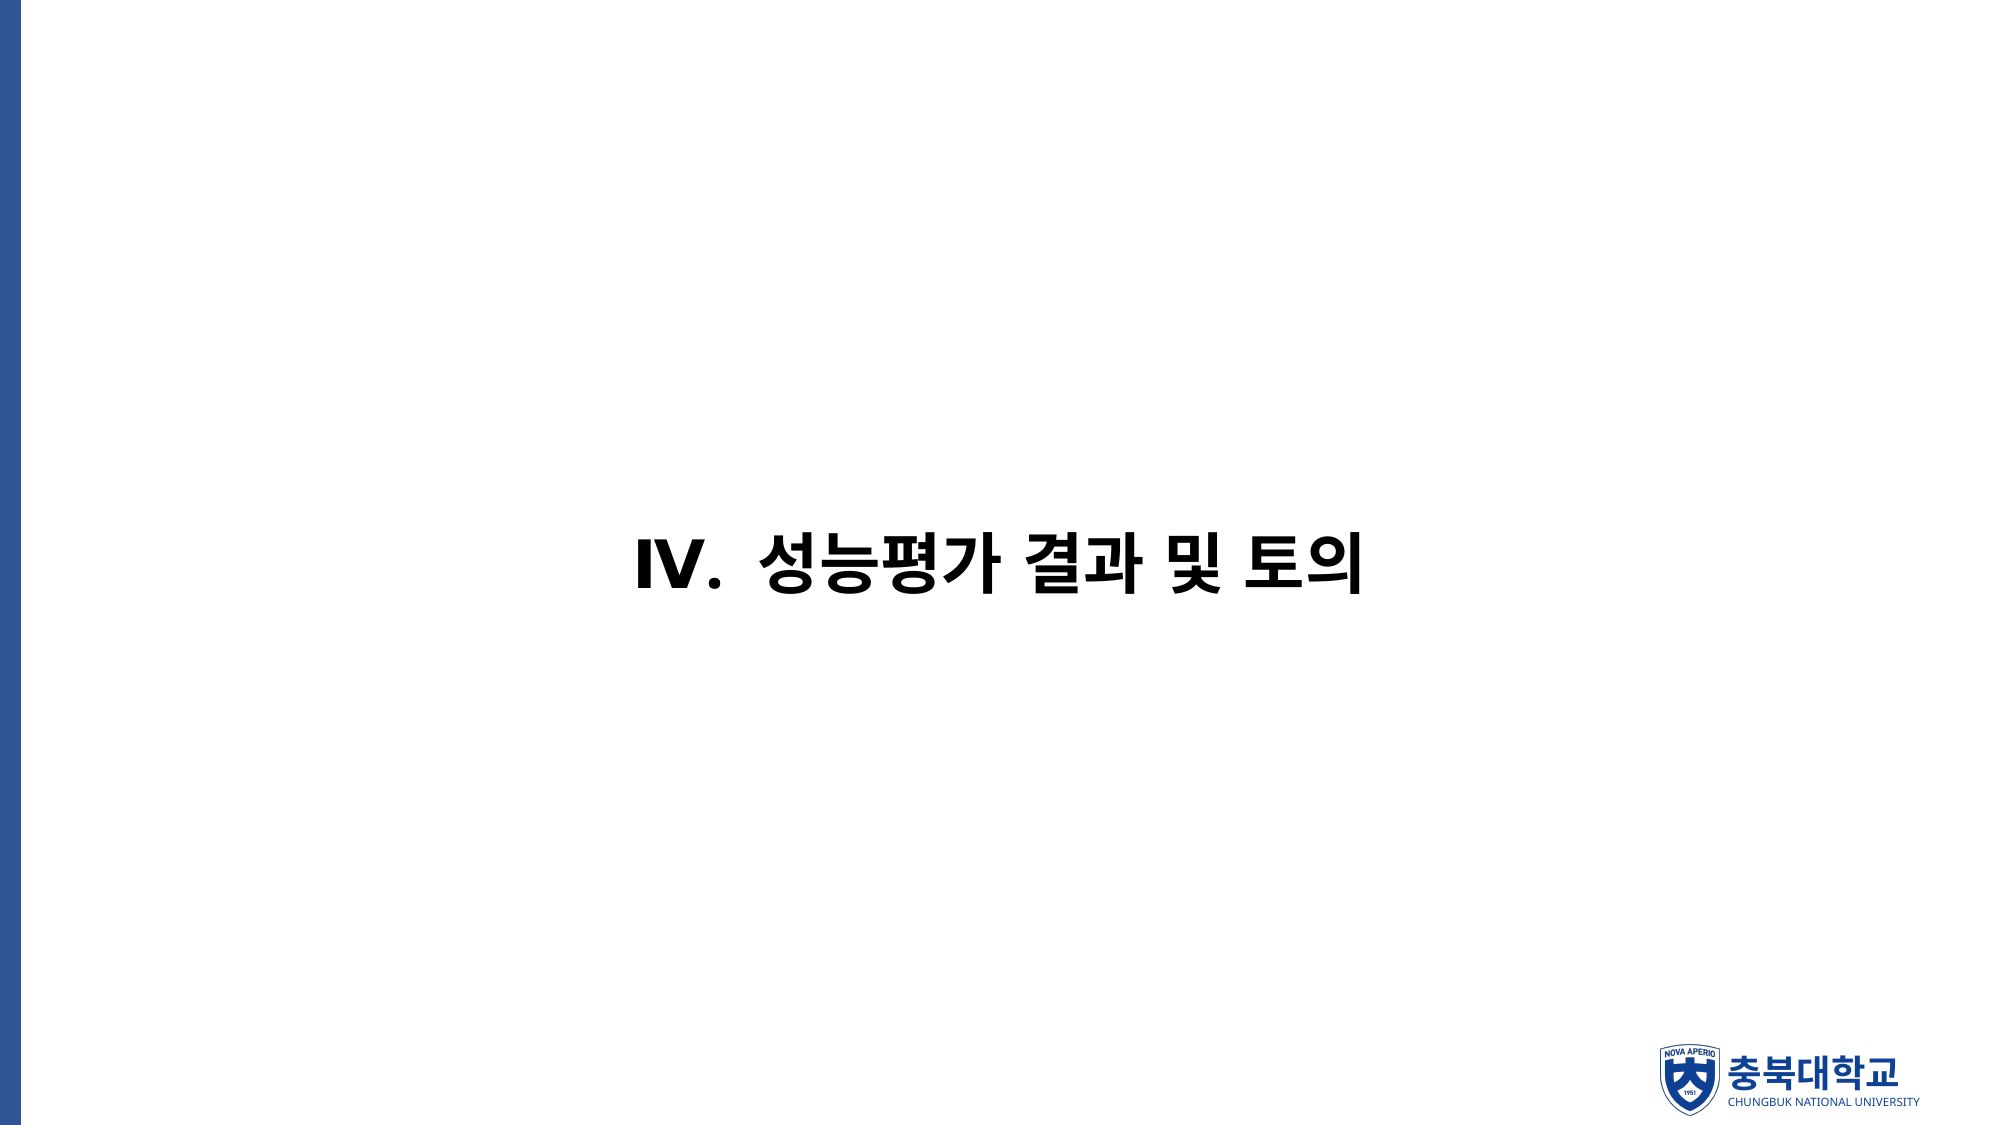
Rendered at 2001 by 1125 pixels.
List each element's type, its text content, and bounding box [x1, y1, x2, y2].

text_box Ⅳ. 성능평가 결과 및 토의 [617, 514, 1383, 610]
text_box [0, 0, 21, 1125]
picture [1660, 1044, 1720, 1116]
